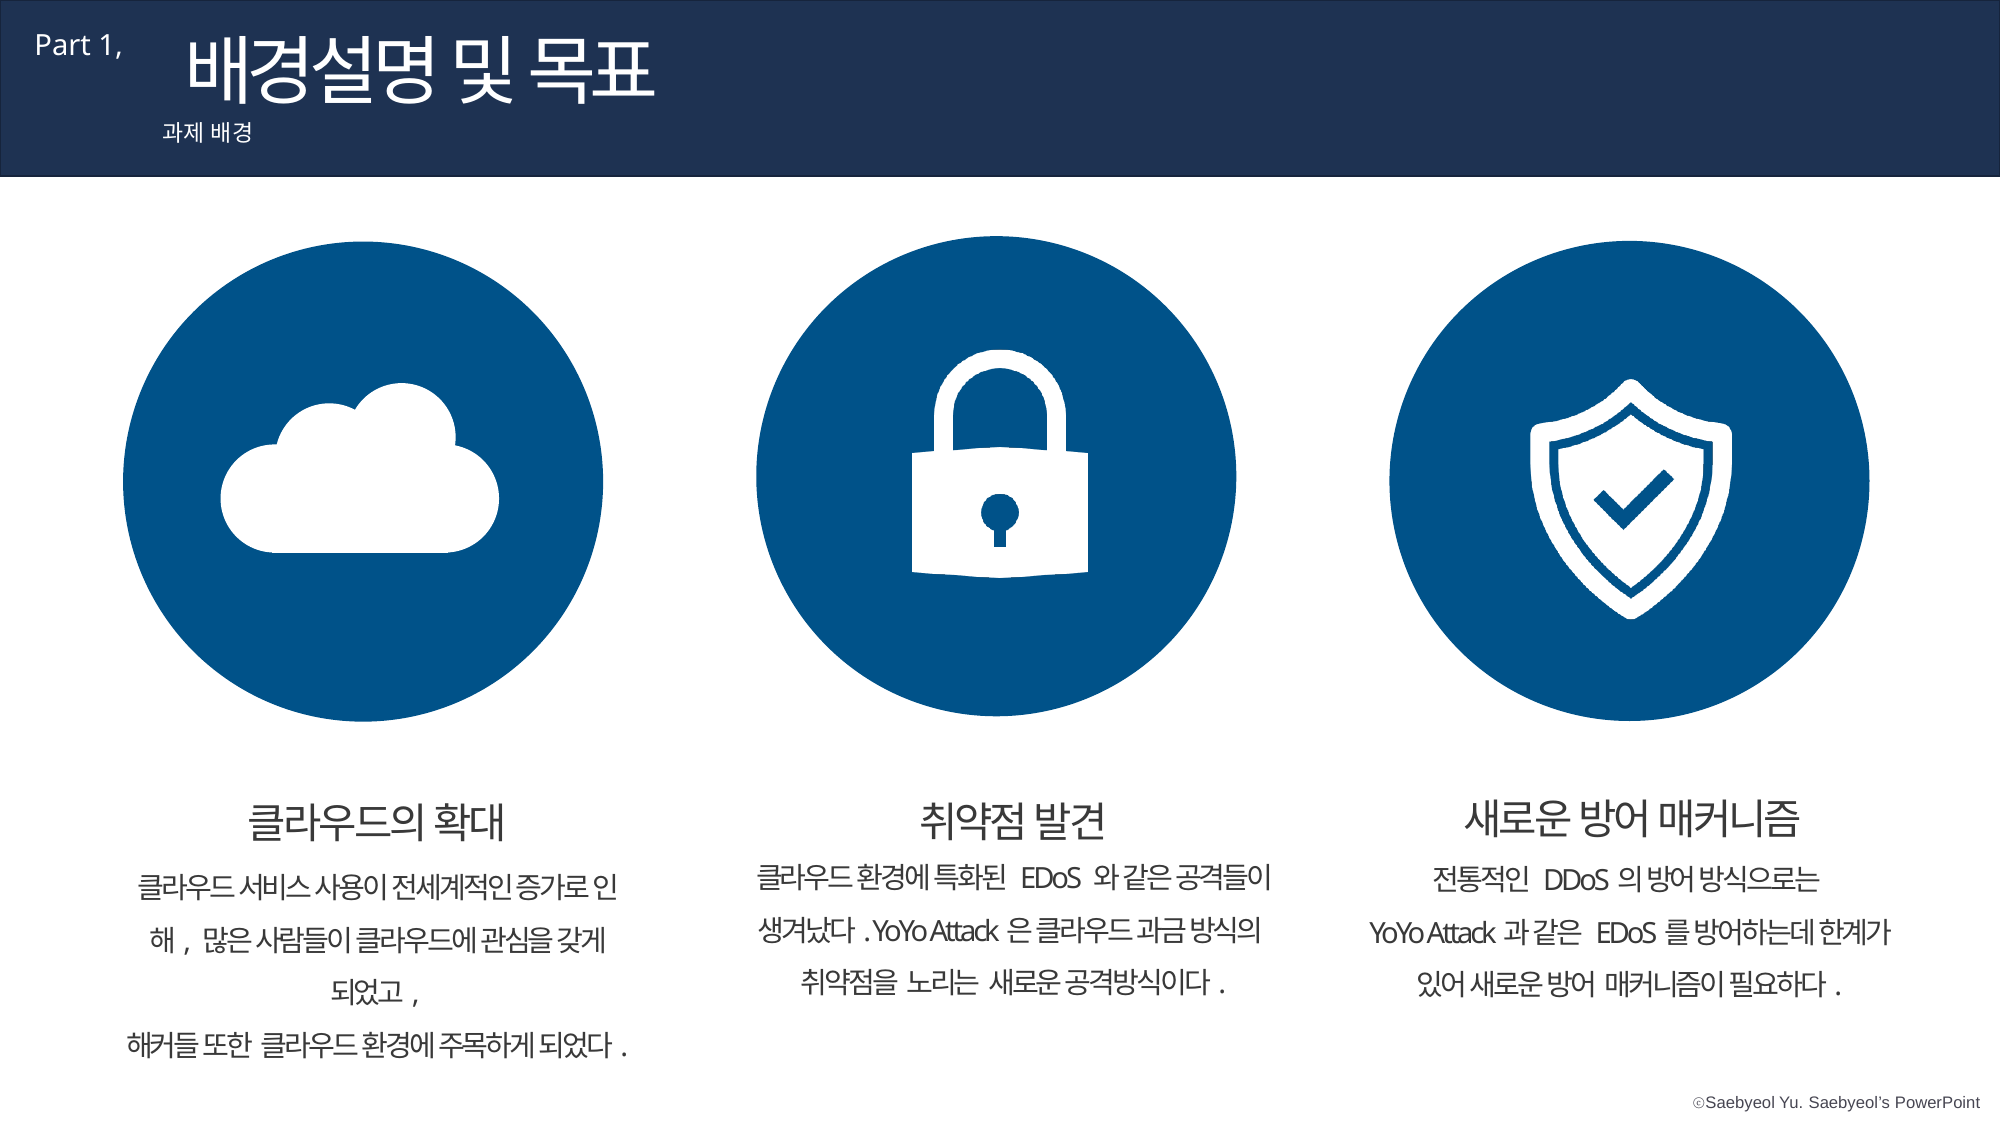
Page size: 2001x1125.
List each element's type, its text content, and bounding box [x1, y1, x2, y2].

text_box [1350, 785, 1909, 1006]
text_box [123, 241, 604, 722]
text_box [103, 789, 651, 1015]
text_box [0, 0, 2000, 177]
picture [1487, 355, 1773, 641]
text_box 배경설명 및 목표 [169, 16, 675, 122]
text_box Part 1, [19, 19, 146, 69]
text_box 과제 배경 [147, 110, 269, 154]
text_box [700, 763, 1327, 1004]
text_box [1388, 239, 1871, 723]
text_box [756, 236, 1237, 717]
